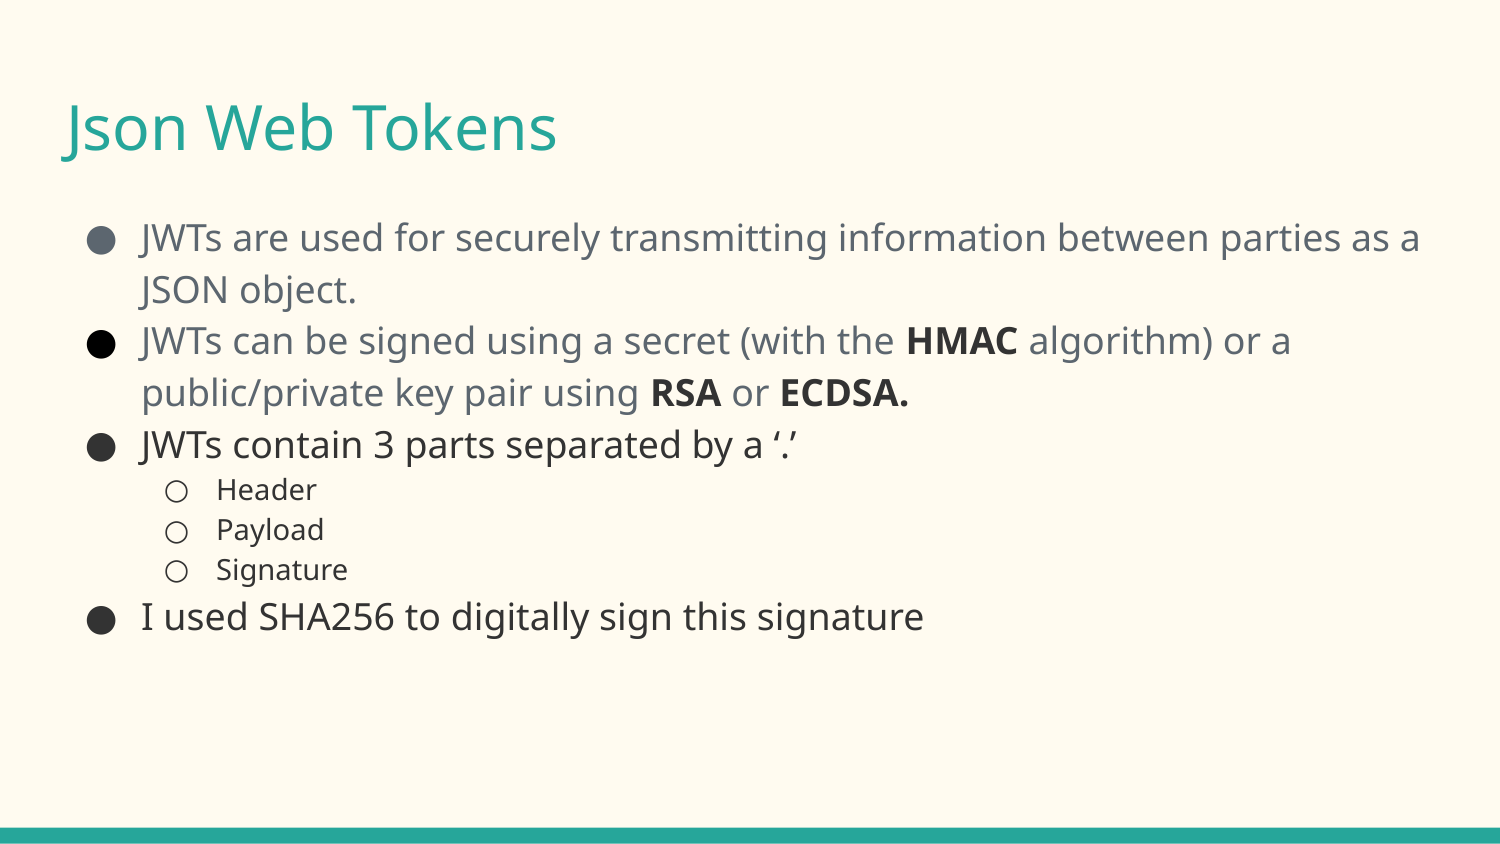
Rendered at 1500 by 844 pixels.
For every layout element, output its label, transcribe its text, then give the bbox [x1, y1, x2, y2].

title Json Web Tokens [51, 72, 1449, 174]
list JWTs are used for securely transmitting information between parties as a JSON object. JWTs can be signed using a secret (with the HMAC algorithm) or a public/private key pair using RSA or ECDSA. JWTs contain 3 parts separated by a ‘.’ Header Payload Signature I used SHA256 to digitally sign this signature [51, 192, 1449, 750]
